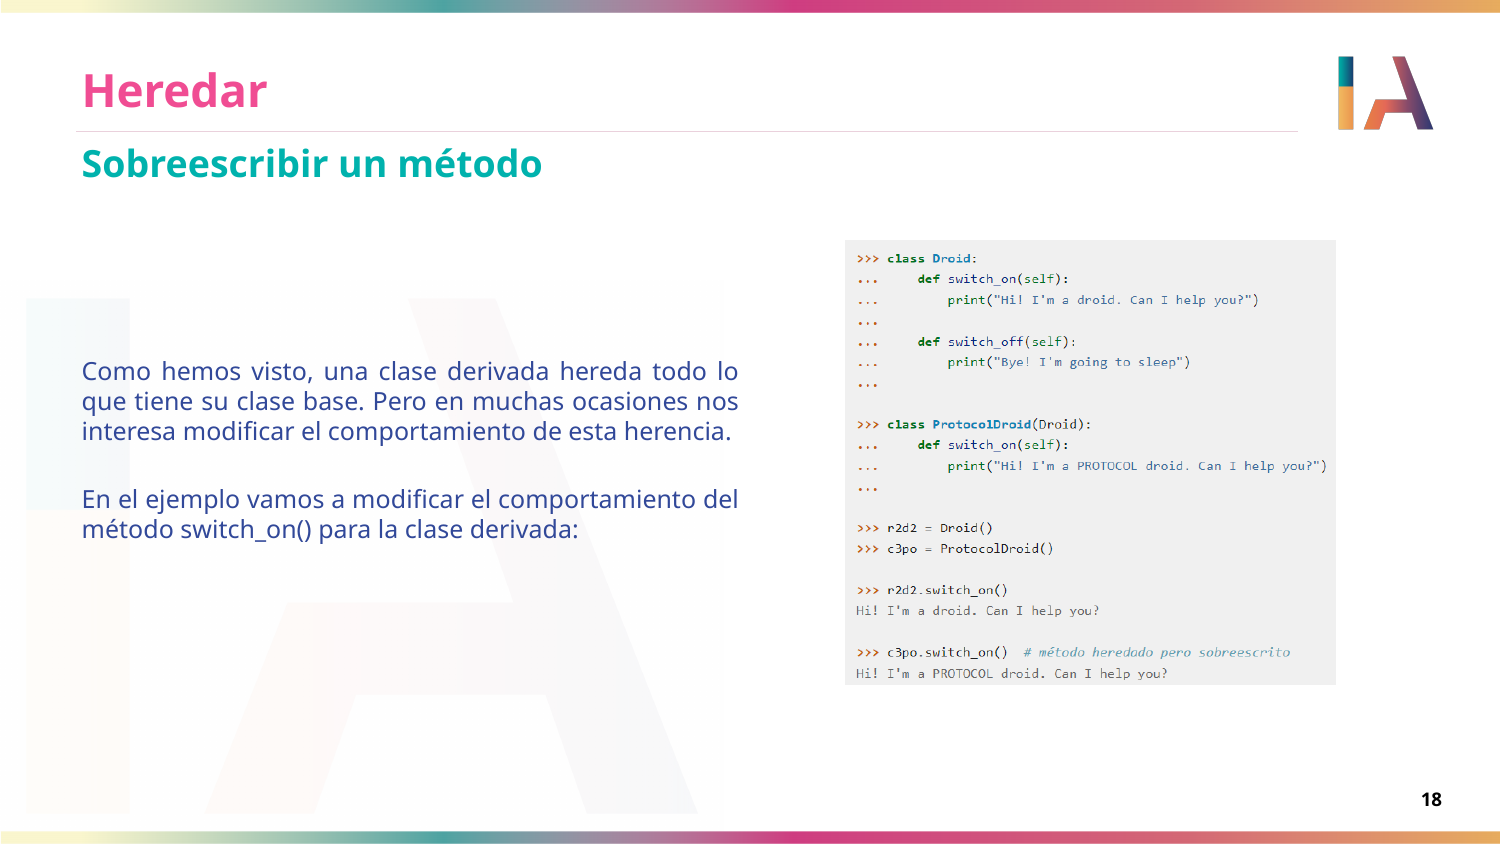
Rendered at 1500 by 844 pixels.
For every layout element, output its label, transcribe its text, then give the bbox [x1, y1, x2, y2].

slide_number ‹#› [1414, 781, 1457, 829]
picture [1335, 54, 1437, 132]
picture [0, 0, 1500, 13]
list Heredar [76, 59, 1330, 116]
picture [845, 240, 1336, 686]
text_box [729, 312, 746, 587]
picture [0, 280, 1500, 844]
list Sobreescribir un método [76, 136, 1358, 194]
